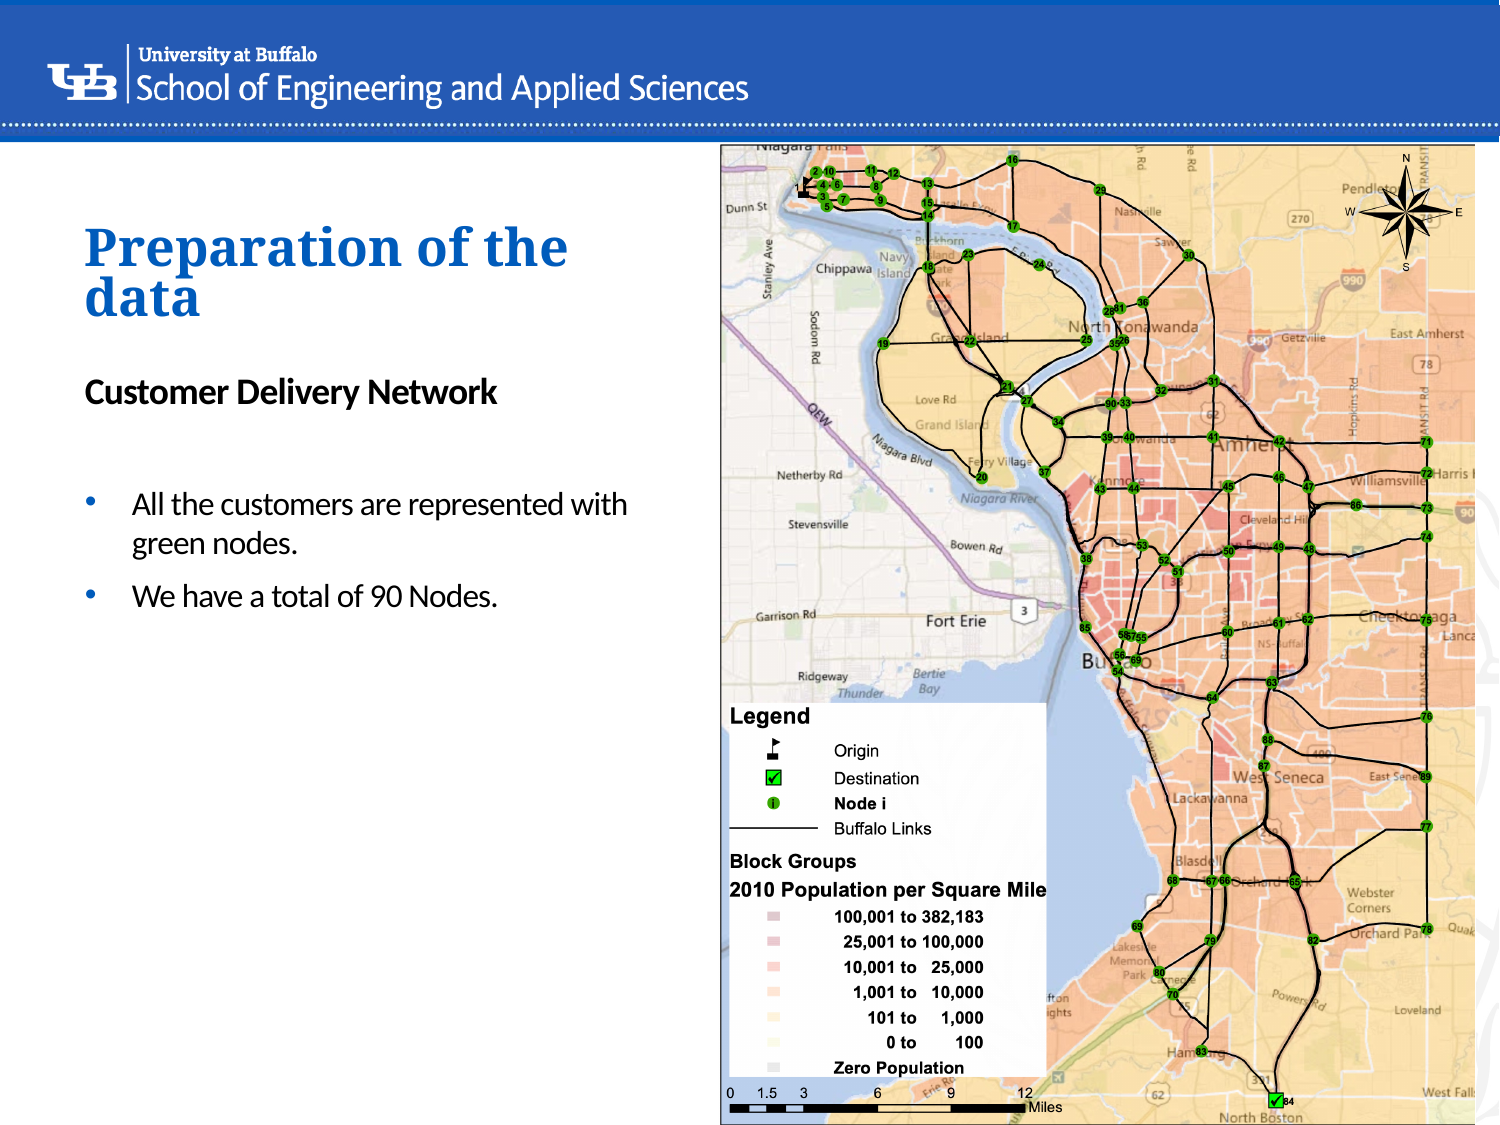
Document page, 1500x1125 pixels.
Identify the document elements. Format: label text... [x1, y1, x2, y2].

text_box Customer Delivery Network All the customers are represented with green nodes. We have a total of 90 Nodes. [69, 359, 659, 1047]
picture [0, 0, 1500, 1125]
text_box Preparation of the data [69, 216, 659, 335]
